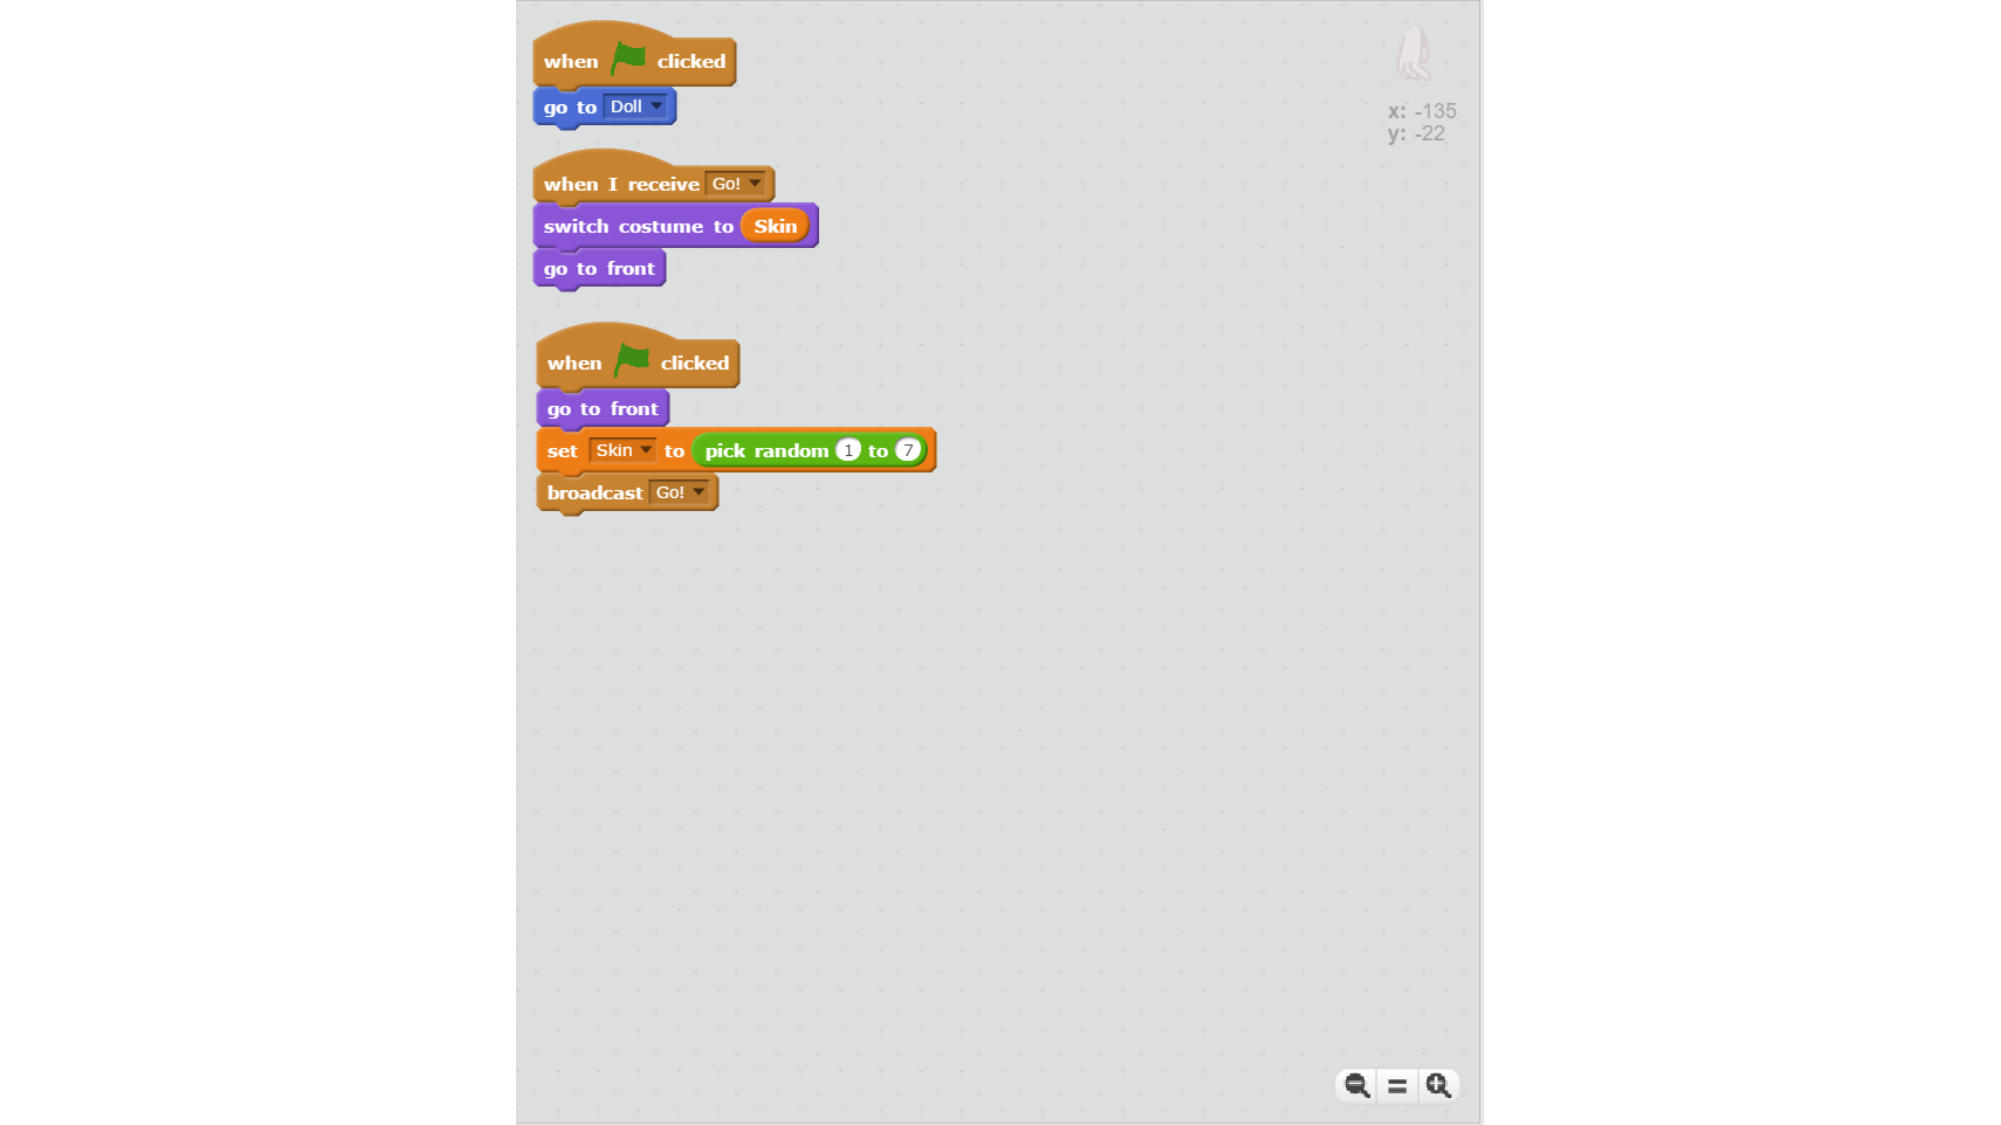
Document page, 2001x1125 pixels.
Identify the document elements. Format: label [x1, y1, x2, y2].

list [516, 0, 1484, 1125]
